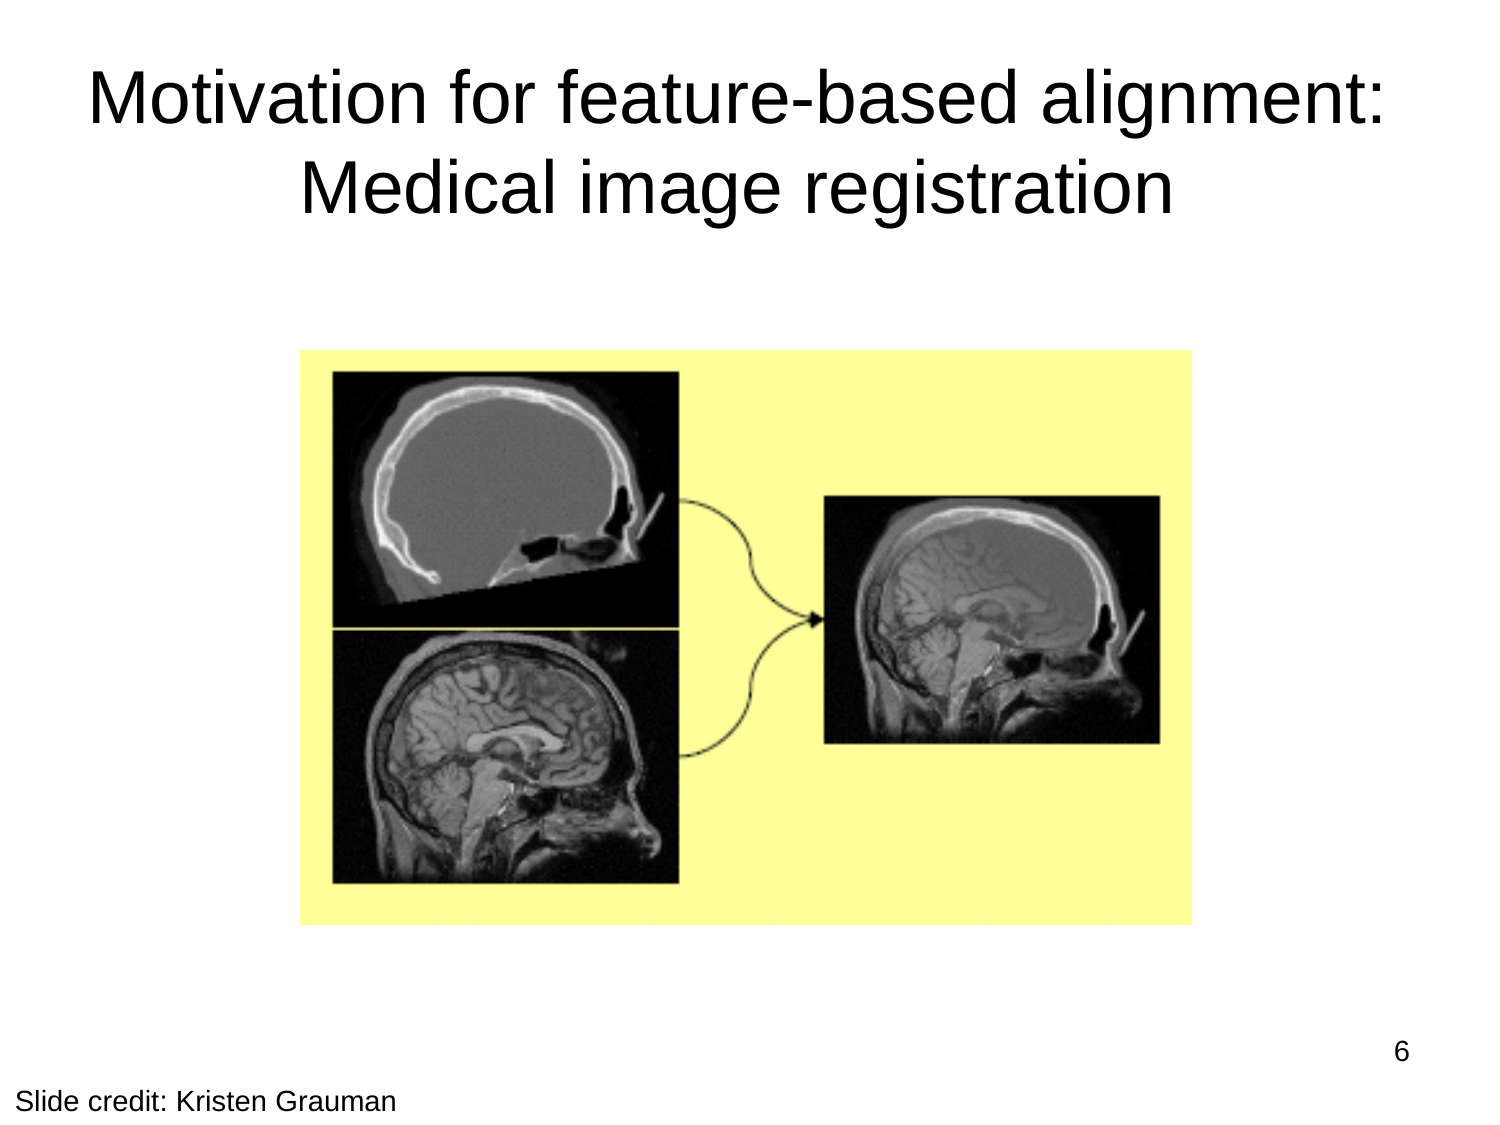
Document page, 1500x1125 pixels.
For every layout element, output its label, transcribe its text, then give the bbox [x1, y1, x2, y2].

picture [299, 349, 1193, 926]
text_box Motivation for feature-based alignment: Medical image registration [50, 45, 1425, 233]
slide_number 6 [1074, 1024, 1426, 1103]
text_box Slide credit: Kristen Grauman [0, 1074, 525, 1125]
